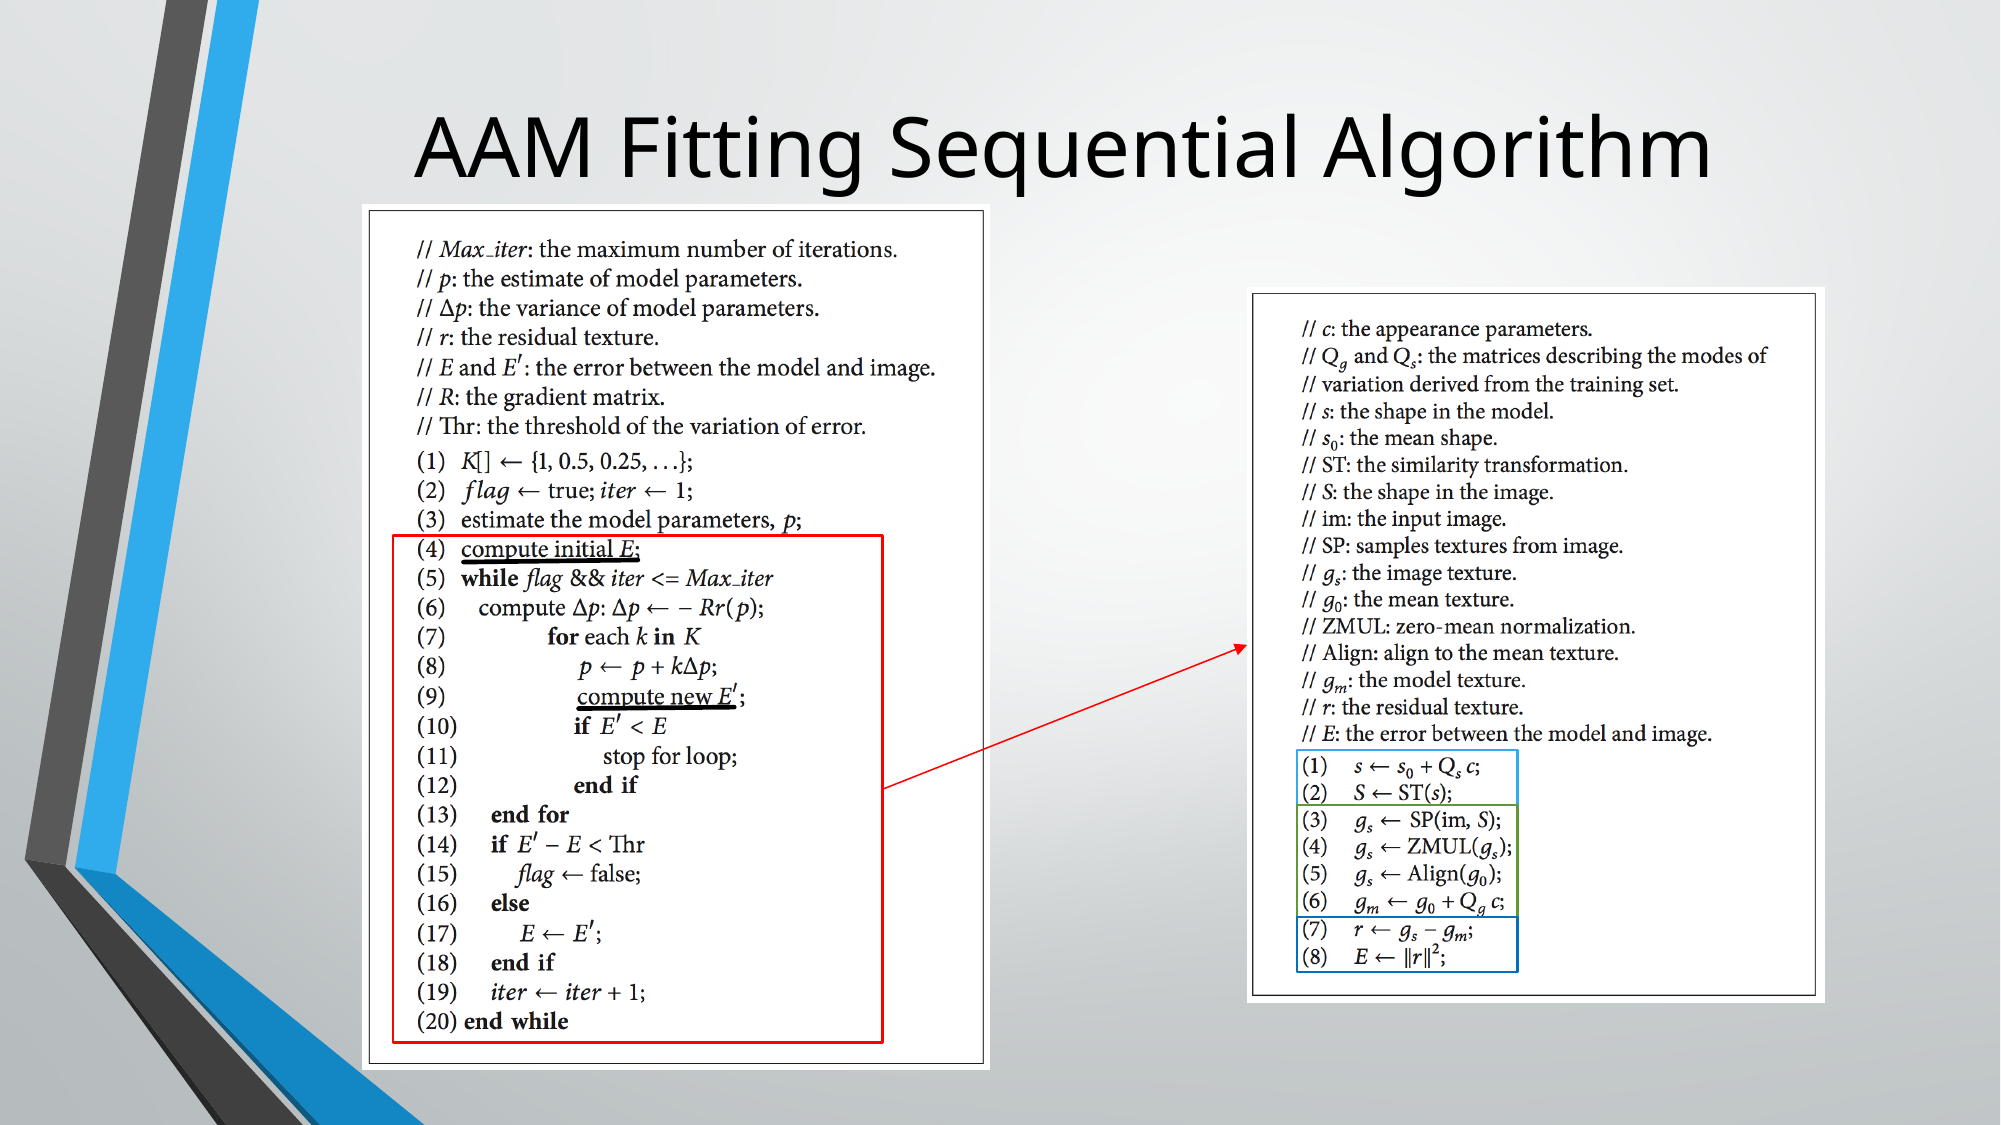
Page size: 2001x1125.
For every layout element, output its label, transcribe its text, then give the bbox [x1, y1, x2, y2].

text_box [882, 287, 1825, 1003]
title AAM Fitting Sequential Algorithm [243, 0, 1887, 288]
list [362, 204, 990, 1070]
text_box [463, 559, 639, 563]
